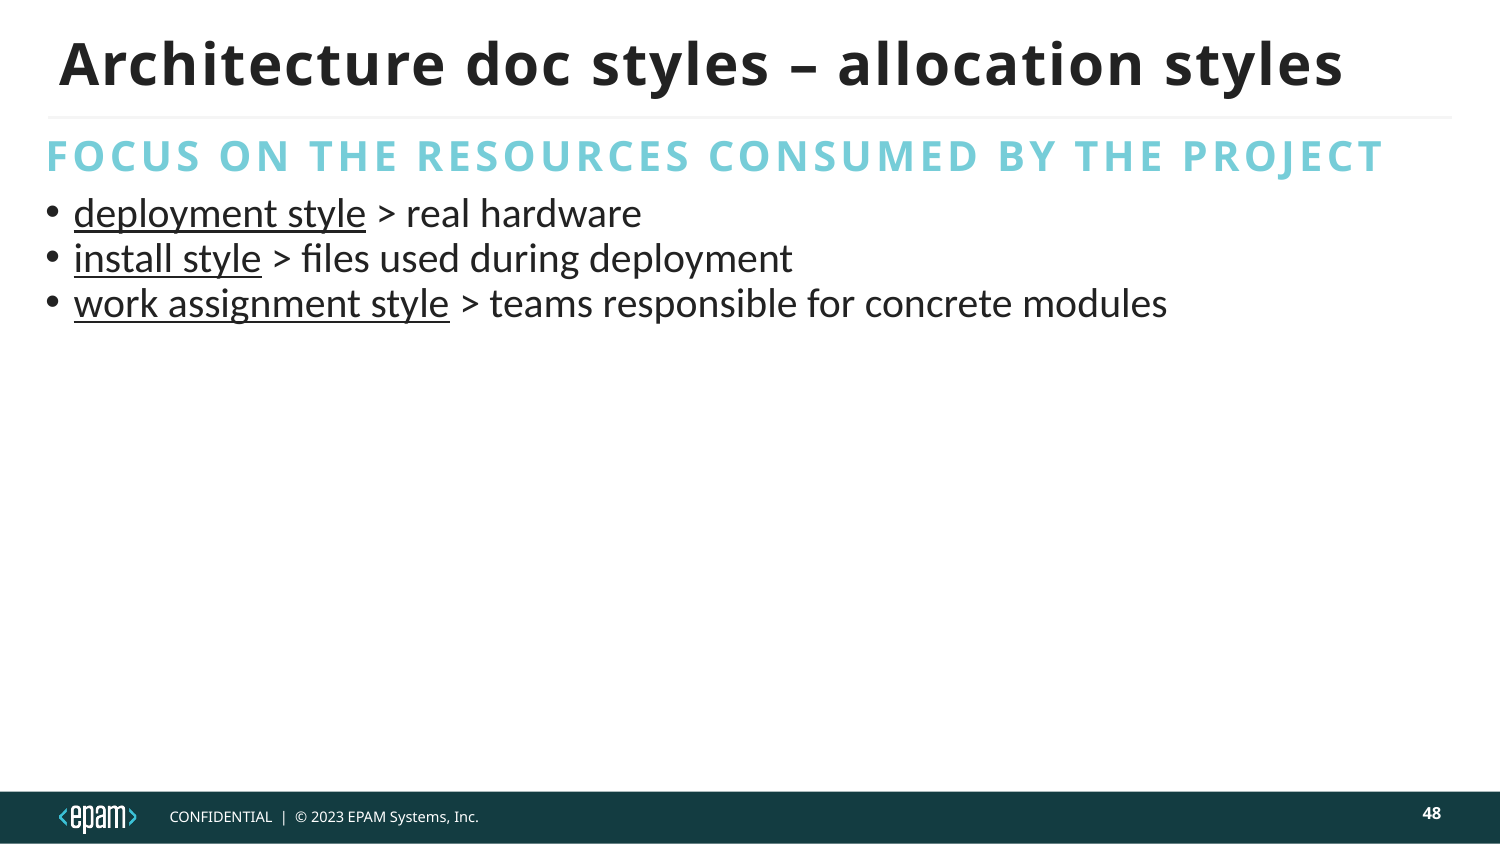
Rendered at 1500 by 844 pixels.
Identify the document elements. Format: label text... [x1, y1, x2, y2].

text_box deployment style > real hardware install style > files used during deployment work assignment style > teams responsible for concrete modules [45, 203, 1429, 335]
title Architecture doc styles – allocation styles [59, 37, 1442, 87]
text_box focus on the resources consumed by the project [45, 146, 1429, 203]
slide_number 48 [1216, 791, 1442, 844]
